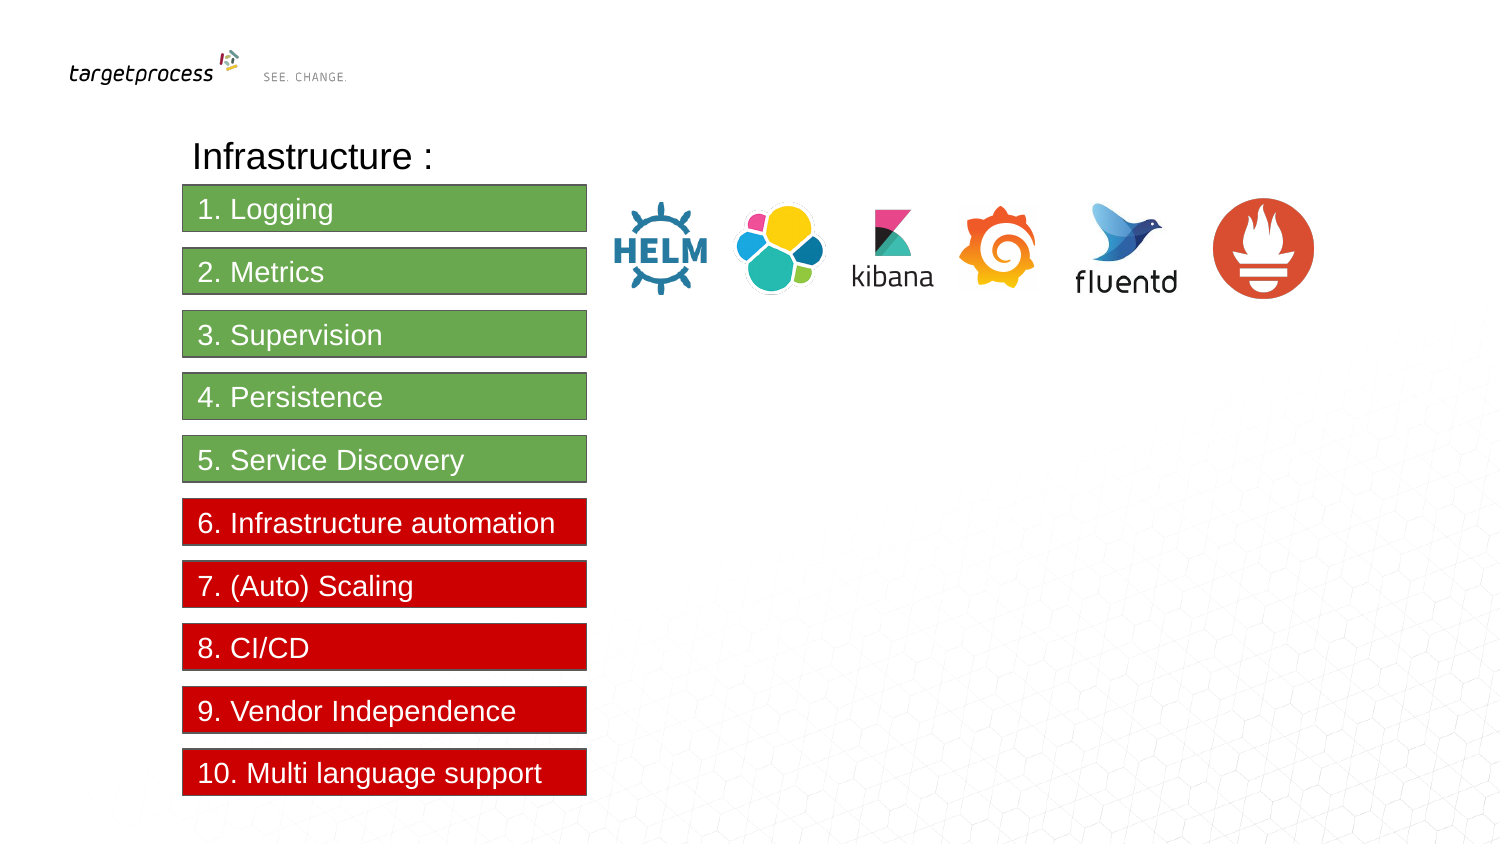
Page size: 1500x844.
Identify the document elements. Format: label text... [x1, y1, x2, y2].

text_box 3. Supervision [182, 310, 587, 357]
text_box 5. Service Discovery [182, 435, 587, 483]
text_box 6. Infrastructure automation [182, 498, 587, 545]
text_box 2. Metrics [182, 247, 587, 295]
text_box Infrastructure : [176, 117, 962, 223]
text_box 7. (Auto) Scaling [182, 561, 587, 608]
text_box 1. Logging [182, 185, 587, 232]
text_box 4. Persistence [182, 373, 587, 420]
text_box 10. Multi language support [182, 748, 587, 796]
text_box 8. CI/CD [182, 623, 587, 671]
picture [0, 0, 1500, 844]
text_box 9. Vendor Independence [182, 686, 587, 733]
